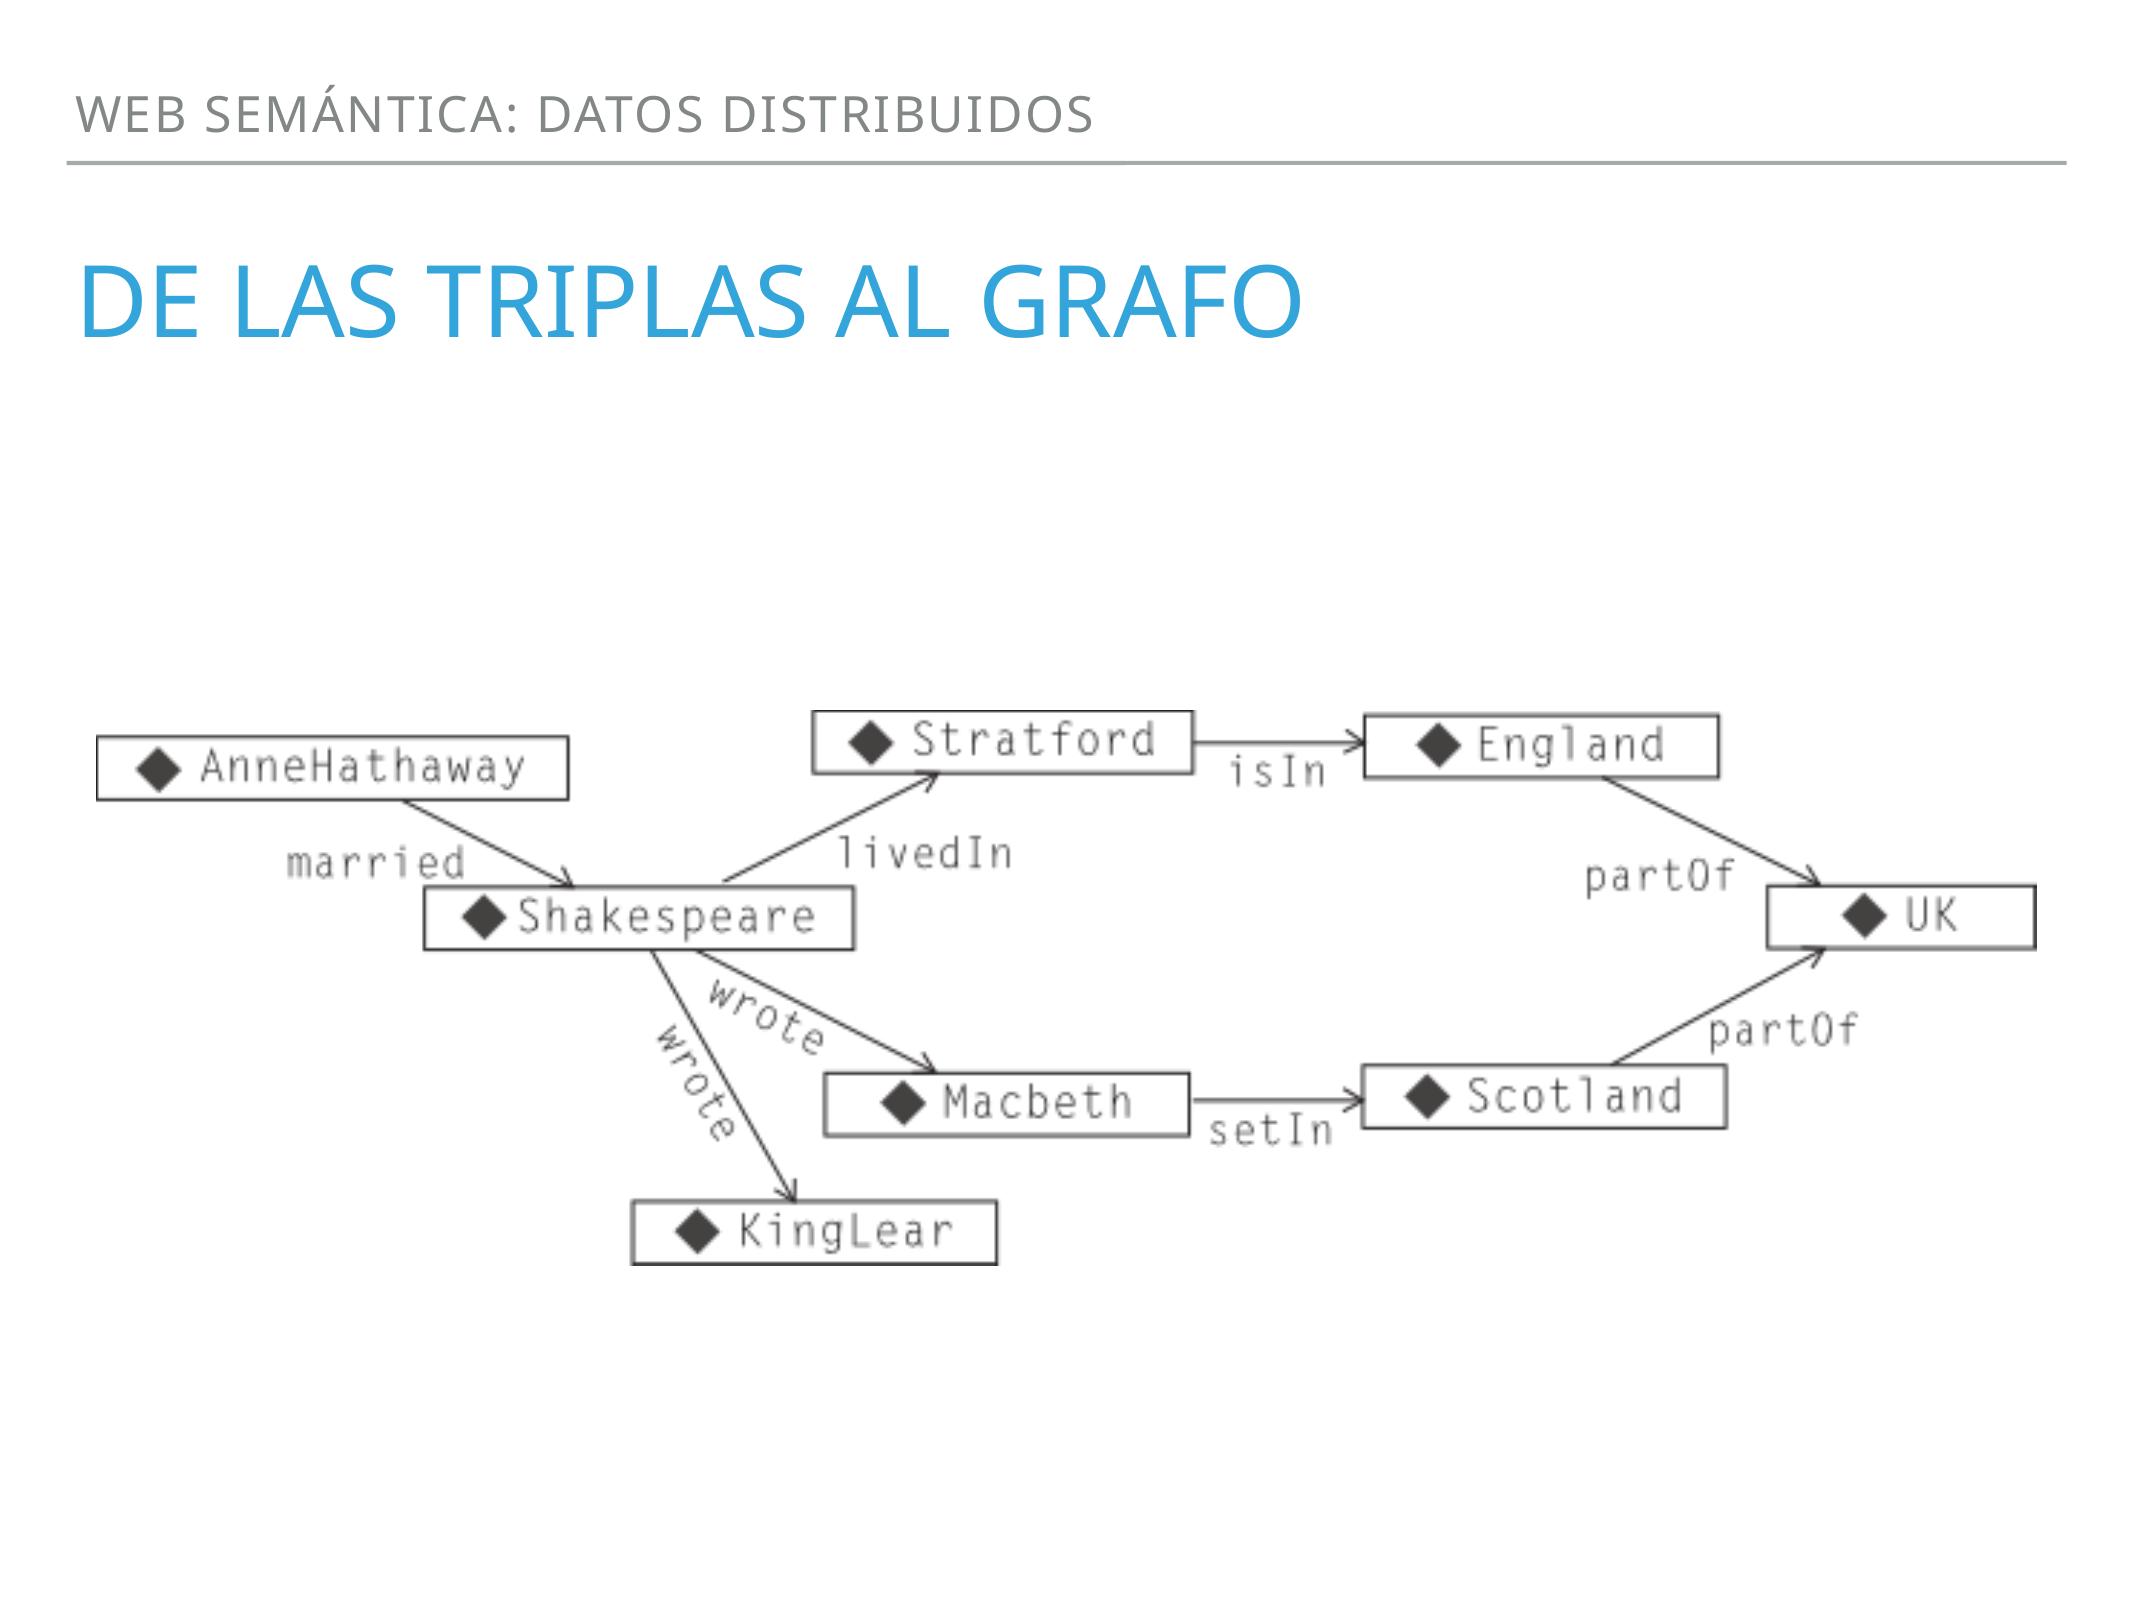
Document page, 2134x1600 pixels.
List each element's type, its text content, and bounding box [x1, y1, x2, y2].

list Web Semántica: datos distribuidos [66, 74, 1901, 151]
title de las TRIPLAS al grafo [66, 251, 2068, 372]
picture [96, 710, 2037, 1266]
